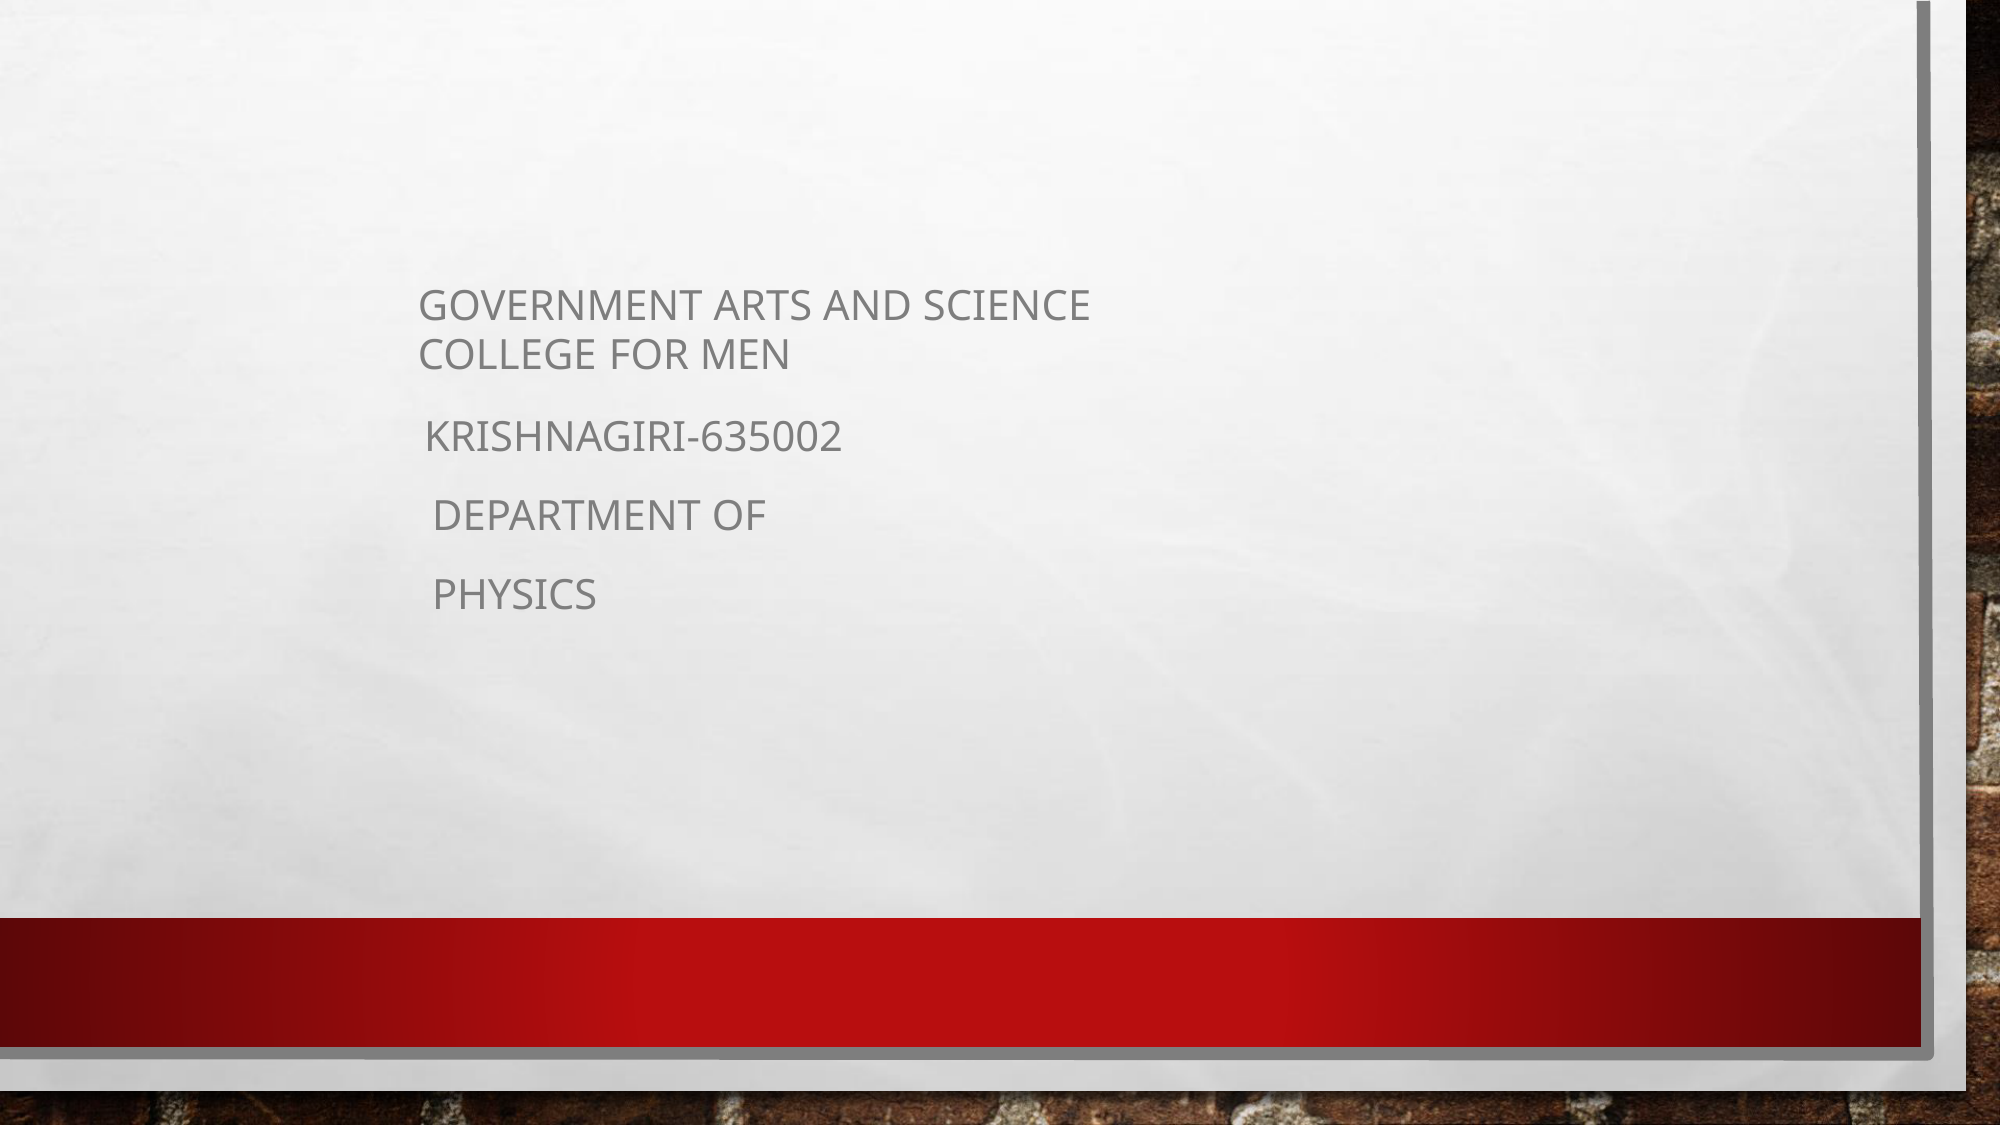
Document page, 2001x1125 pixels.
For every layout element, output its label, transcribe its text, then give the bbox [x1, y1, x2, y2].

picture [0, 0, 1921, 1047]
picture [0, 0, 2000, 1125]
text_box GOVERNMENT ARTS AND SCIENCE COLLEGE FOR MEN KRISHNAGIRI-635002 DEPARTMENT OF PHYSICS [415, 275, 1238, 619]
